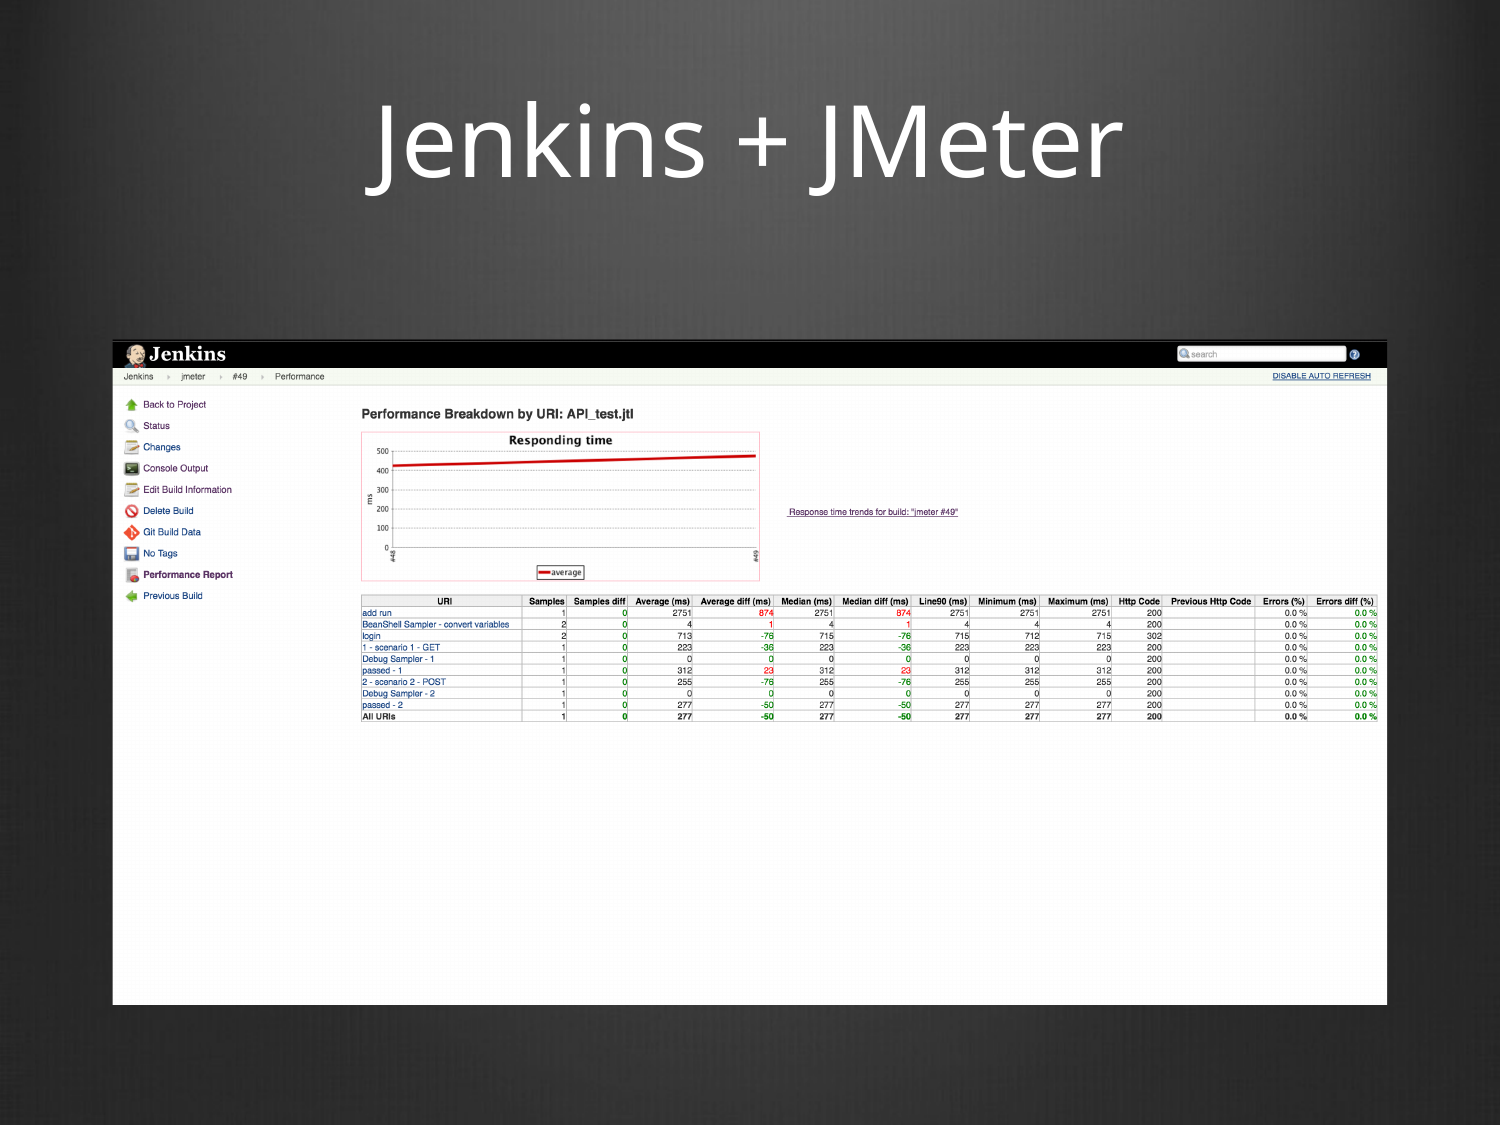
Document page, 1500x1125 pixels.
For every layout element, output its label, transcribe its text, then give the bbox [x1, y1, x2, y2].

title Jenkins + JMeter [112, 19, 1388, 255]
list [112, 306, 1388, 1005]
